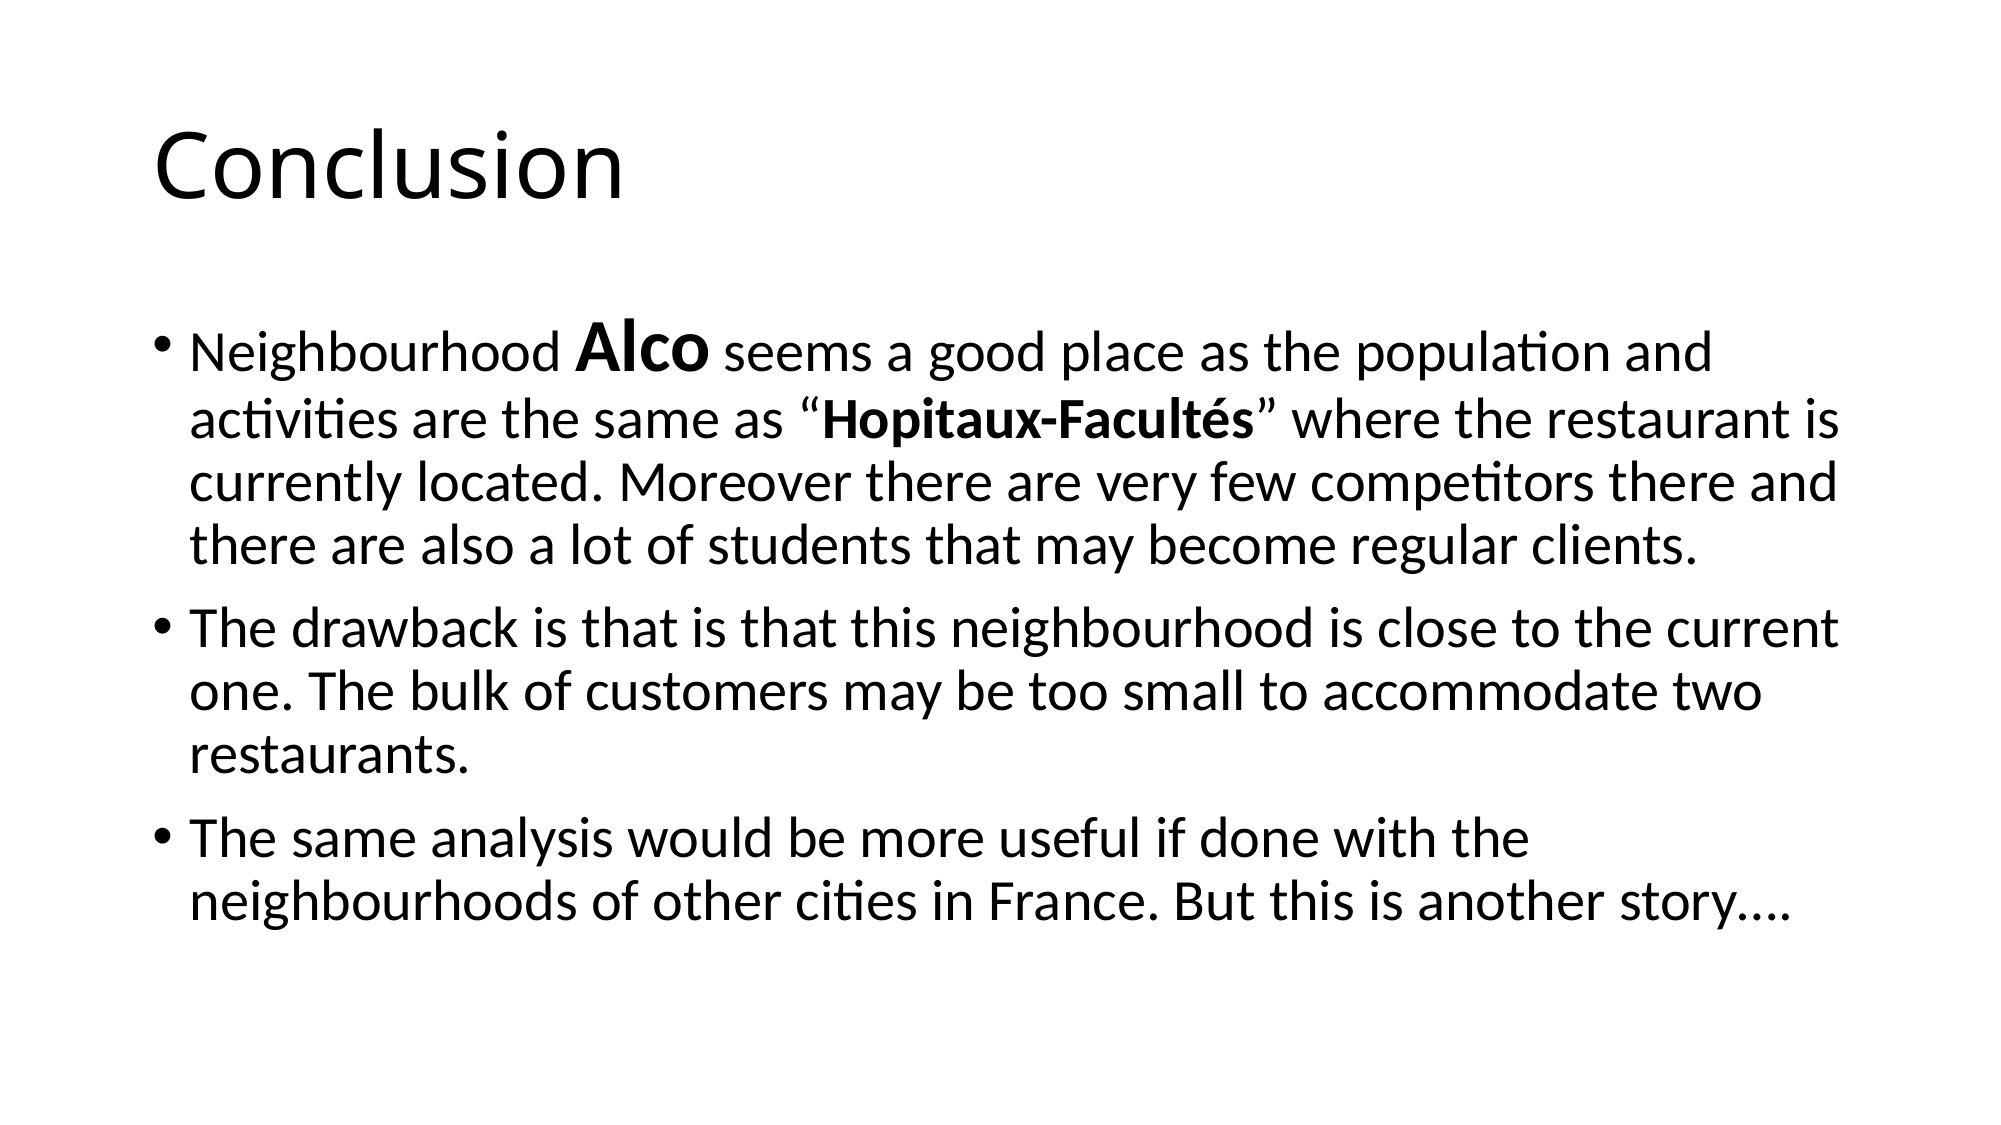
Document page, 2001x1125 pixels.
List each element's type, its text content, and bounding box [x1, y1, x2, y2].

list Neighbourhood Alco seems a good place as the population and activities are the same as “Hopitaux-Facultés” where the restaurant is currently located. Moreover there are very few competitors there and there are also a lot of students that may become regular clients. The drawback is that is that this neighbourhood is close to the current one. The bulk of customers may be too small to accommodate two restaurants. The same analysis would be more useful if done with the neighbourhoods of other cities in France. But this is another story…. [137, 299, 1863, 1014]
title Conclusion [137, 59, 1863, 278]
